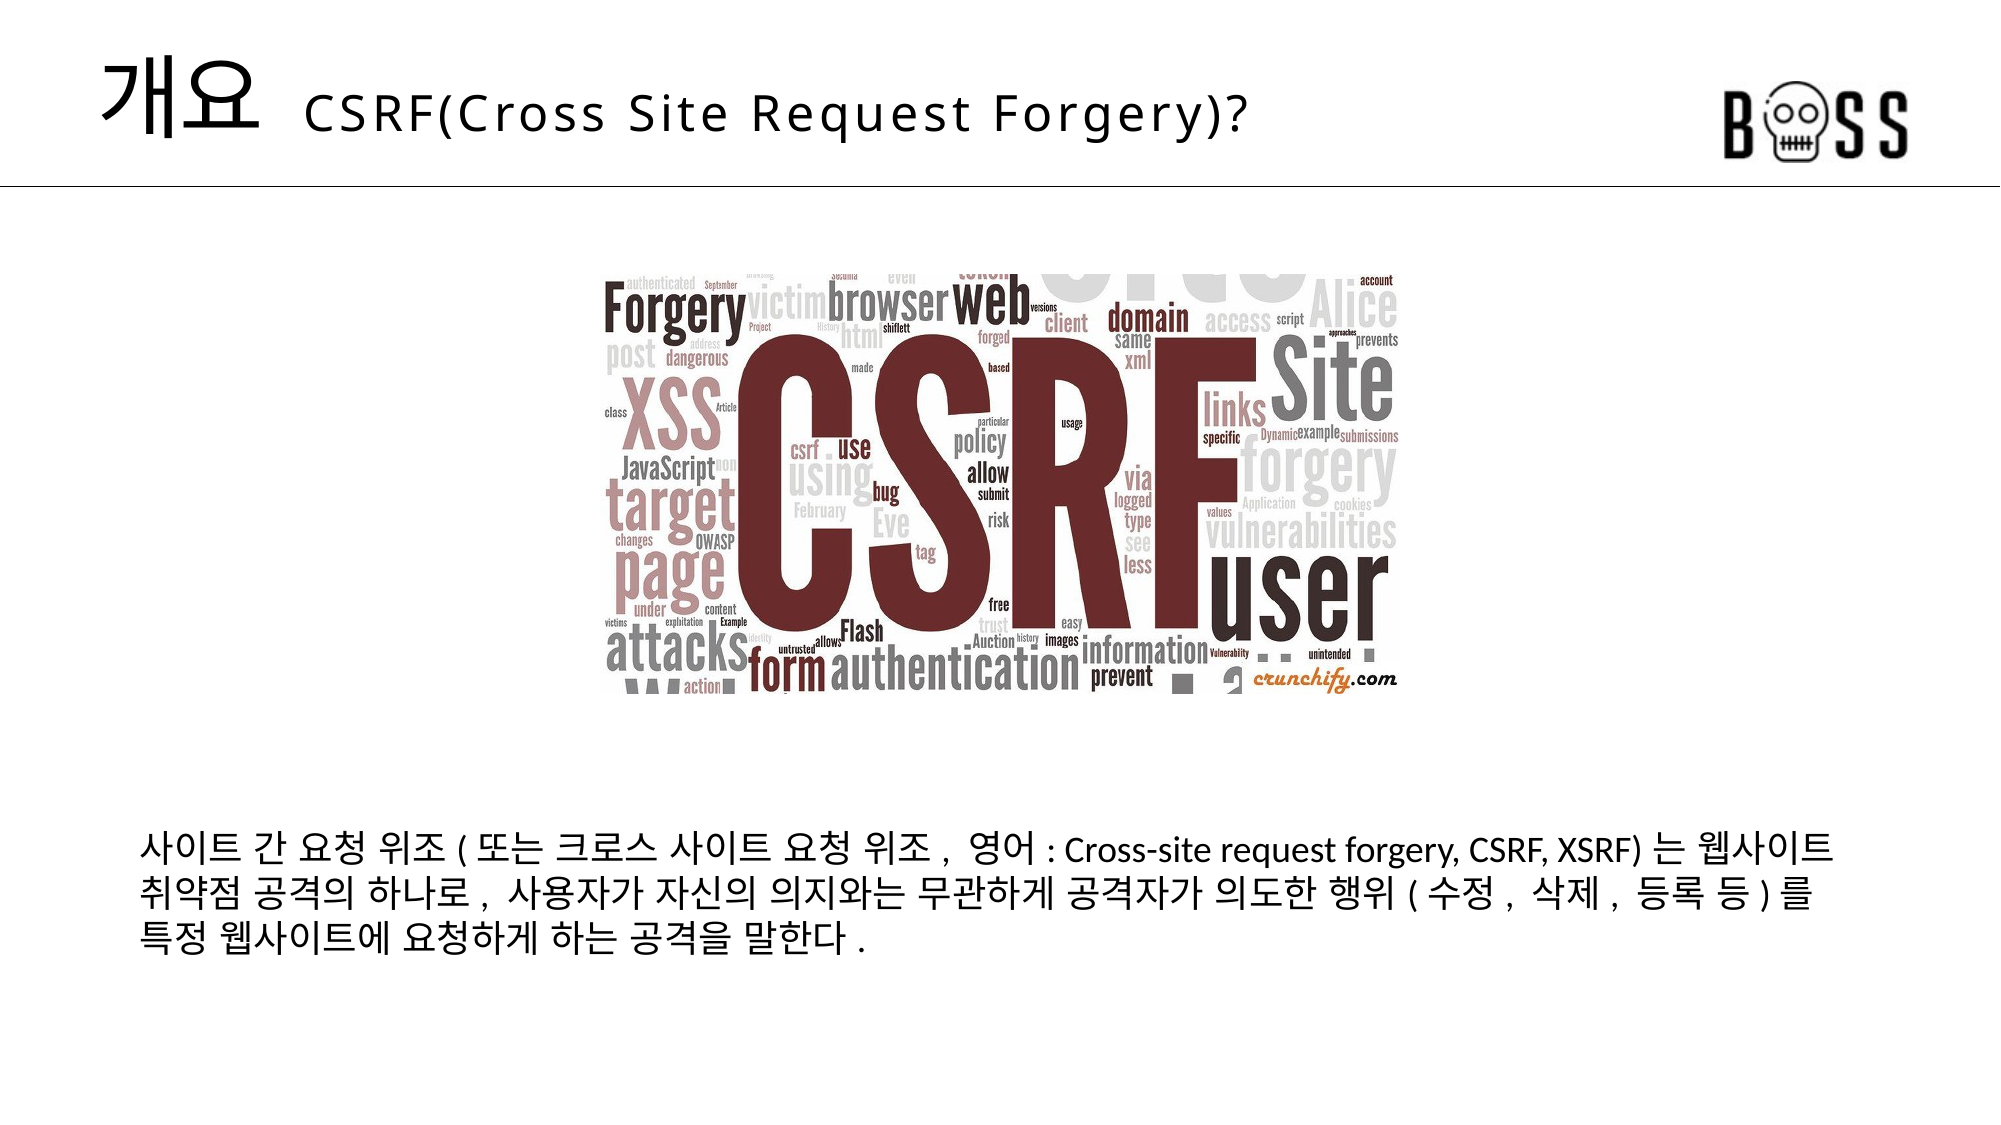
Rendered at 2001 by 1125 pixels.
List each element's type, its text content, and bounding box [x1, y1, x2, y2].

title 개요 CSRF(Cross Site Request Forgery)? [95, 37, 1313, 228]
picture [1723, 81, 1909, 163]
picture [599, 274, 1401, 694]
text_box 사이트 간 요청 위조(또는 크로스 사이트 요청 위조, 영어: Cross-site request forgery, CSRF, XSRF)는 웹사이트 취약점 공격의 하나로, 사용자가 자신의 의지와는 무관하게 공격자가 의도한 행위(수정, 삭제, 등록 등)를 특정 웹사이트에 요청하게 하는 공격을 말한다. [125, 817, 1875, 968]
